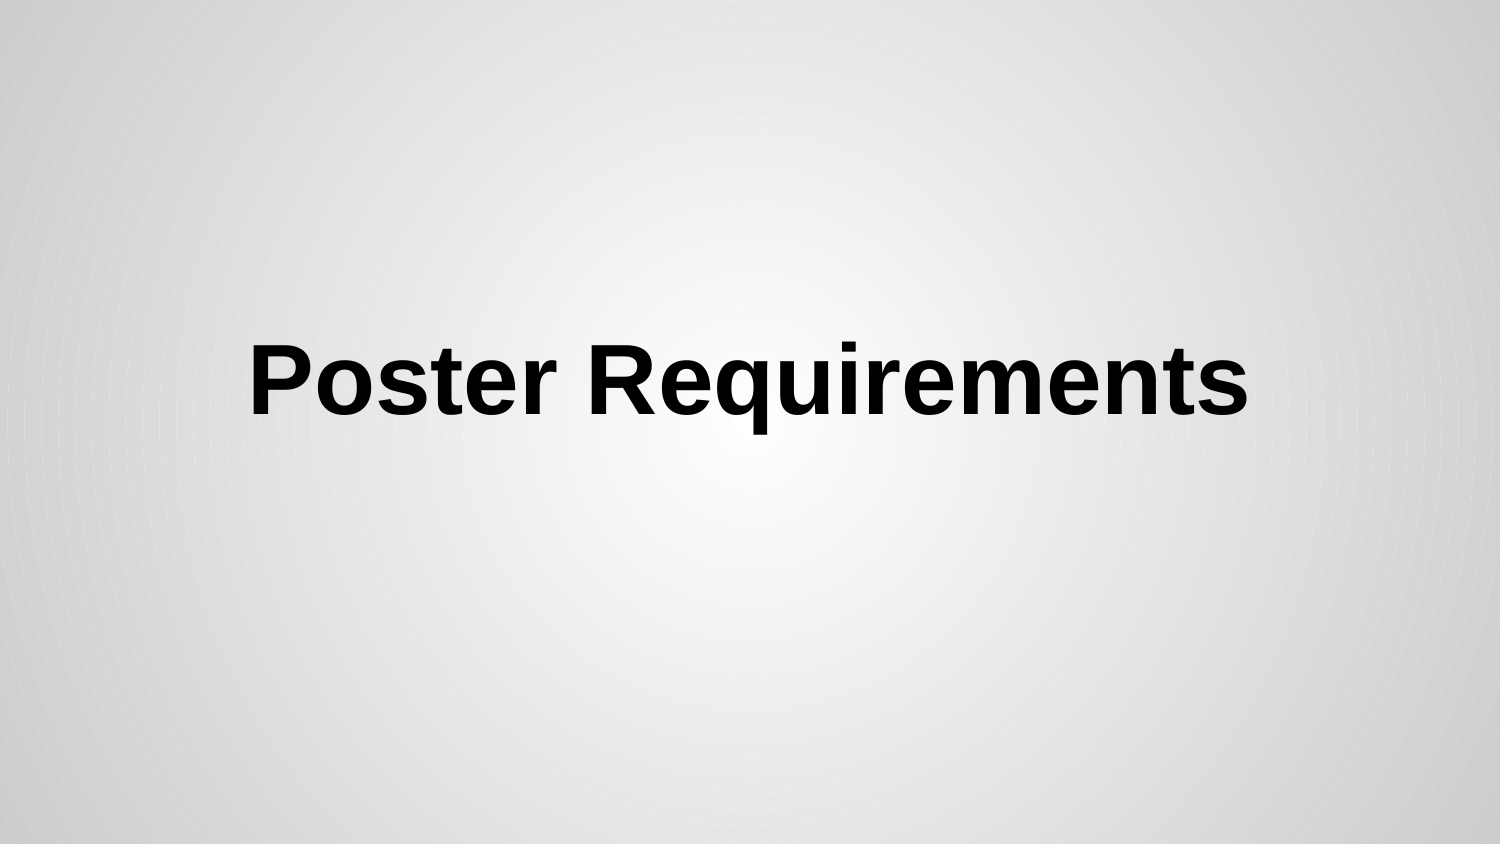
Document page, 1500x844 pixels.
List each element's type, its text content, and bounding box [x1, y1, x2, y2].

title Poster Requirements [112, 259, 1388, 450]
